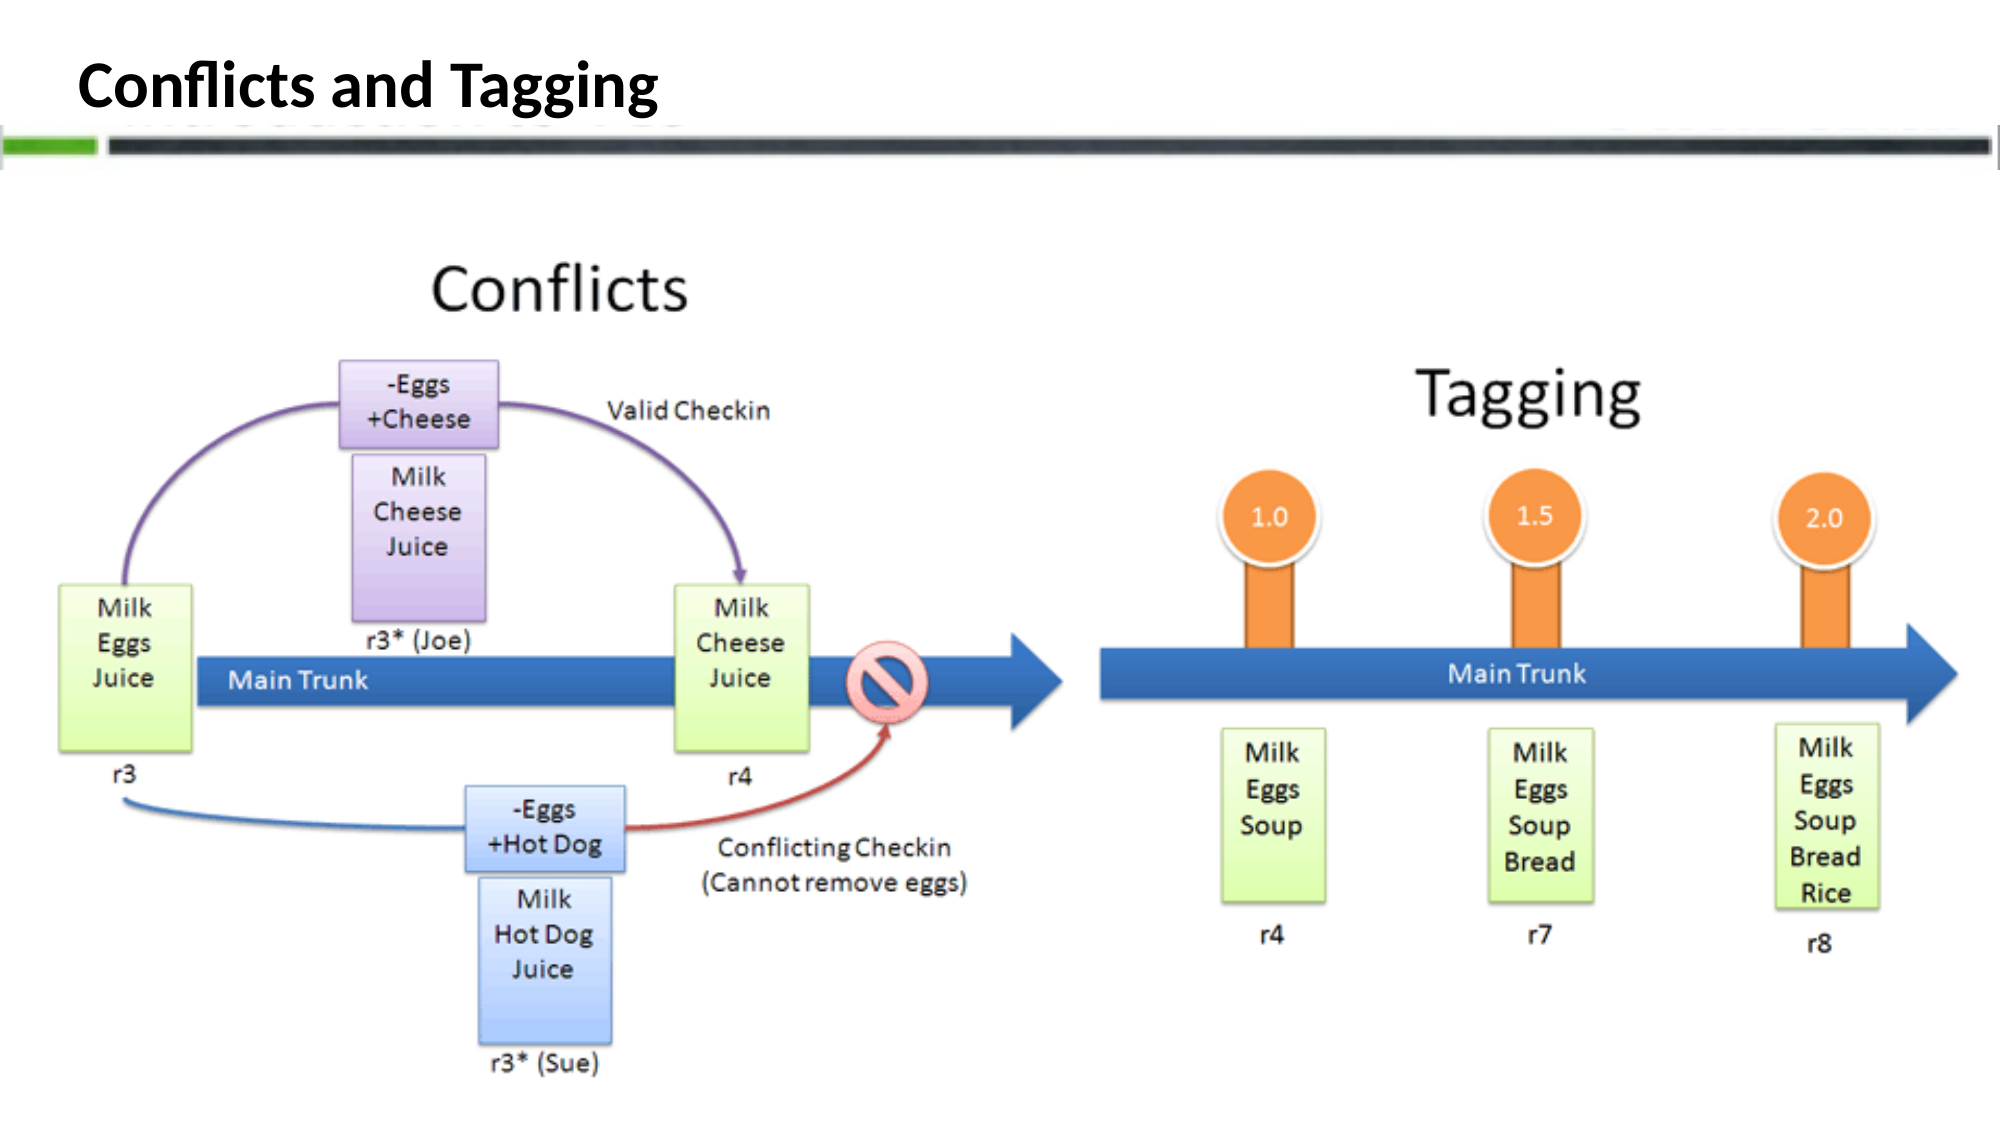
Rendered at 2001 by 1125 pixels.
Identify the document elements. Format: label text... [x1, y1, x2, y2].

picture [0, 125, 2000, 170]
text_box Conflicts and Tagging [63, 33, 675, 125]
picture [17, 214, 1982, 1088]
